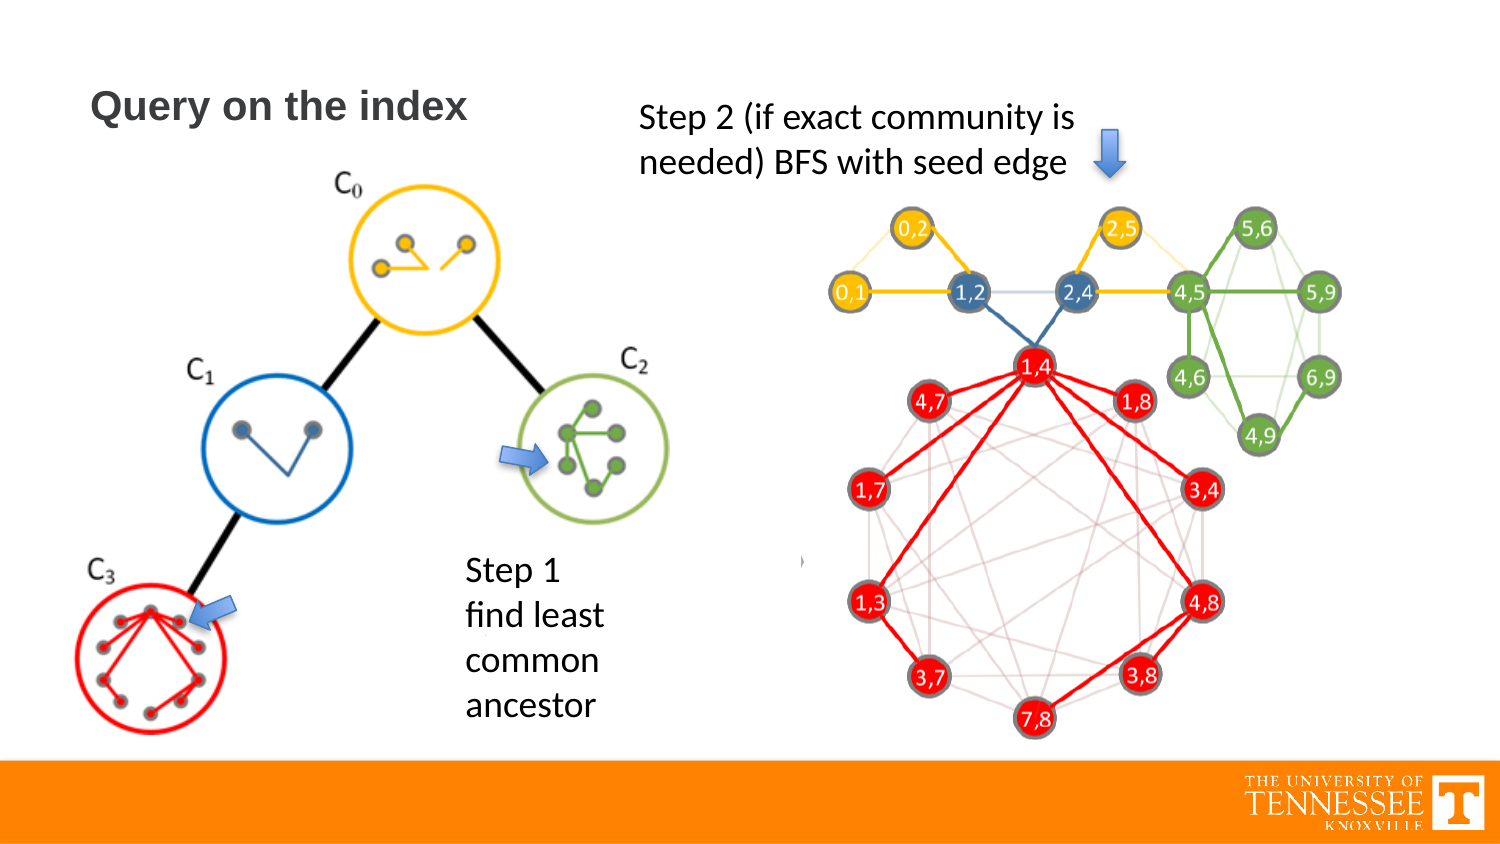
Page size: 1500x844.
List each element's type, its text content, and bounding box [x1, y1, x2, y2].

picture [54, 153, 670, 736]
text_box Step 2 (if exact community is needed) BFS with seed edge [624, 84, 1218, 190]
picture [801, 174, 1395, 752]
text_box [1093, 128, 1127, 172]
title Query on the index [75, 33, 1425, 175]
